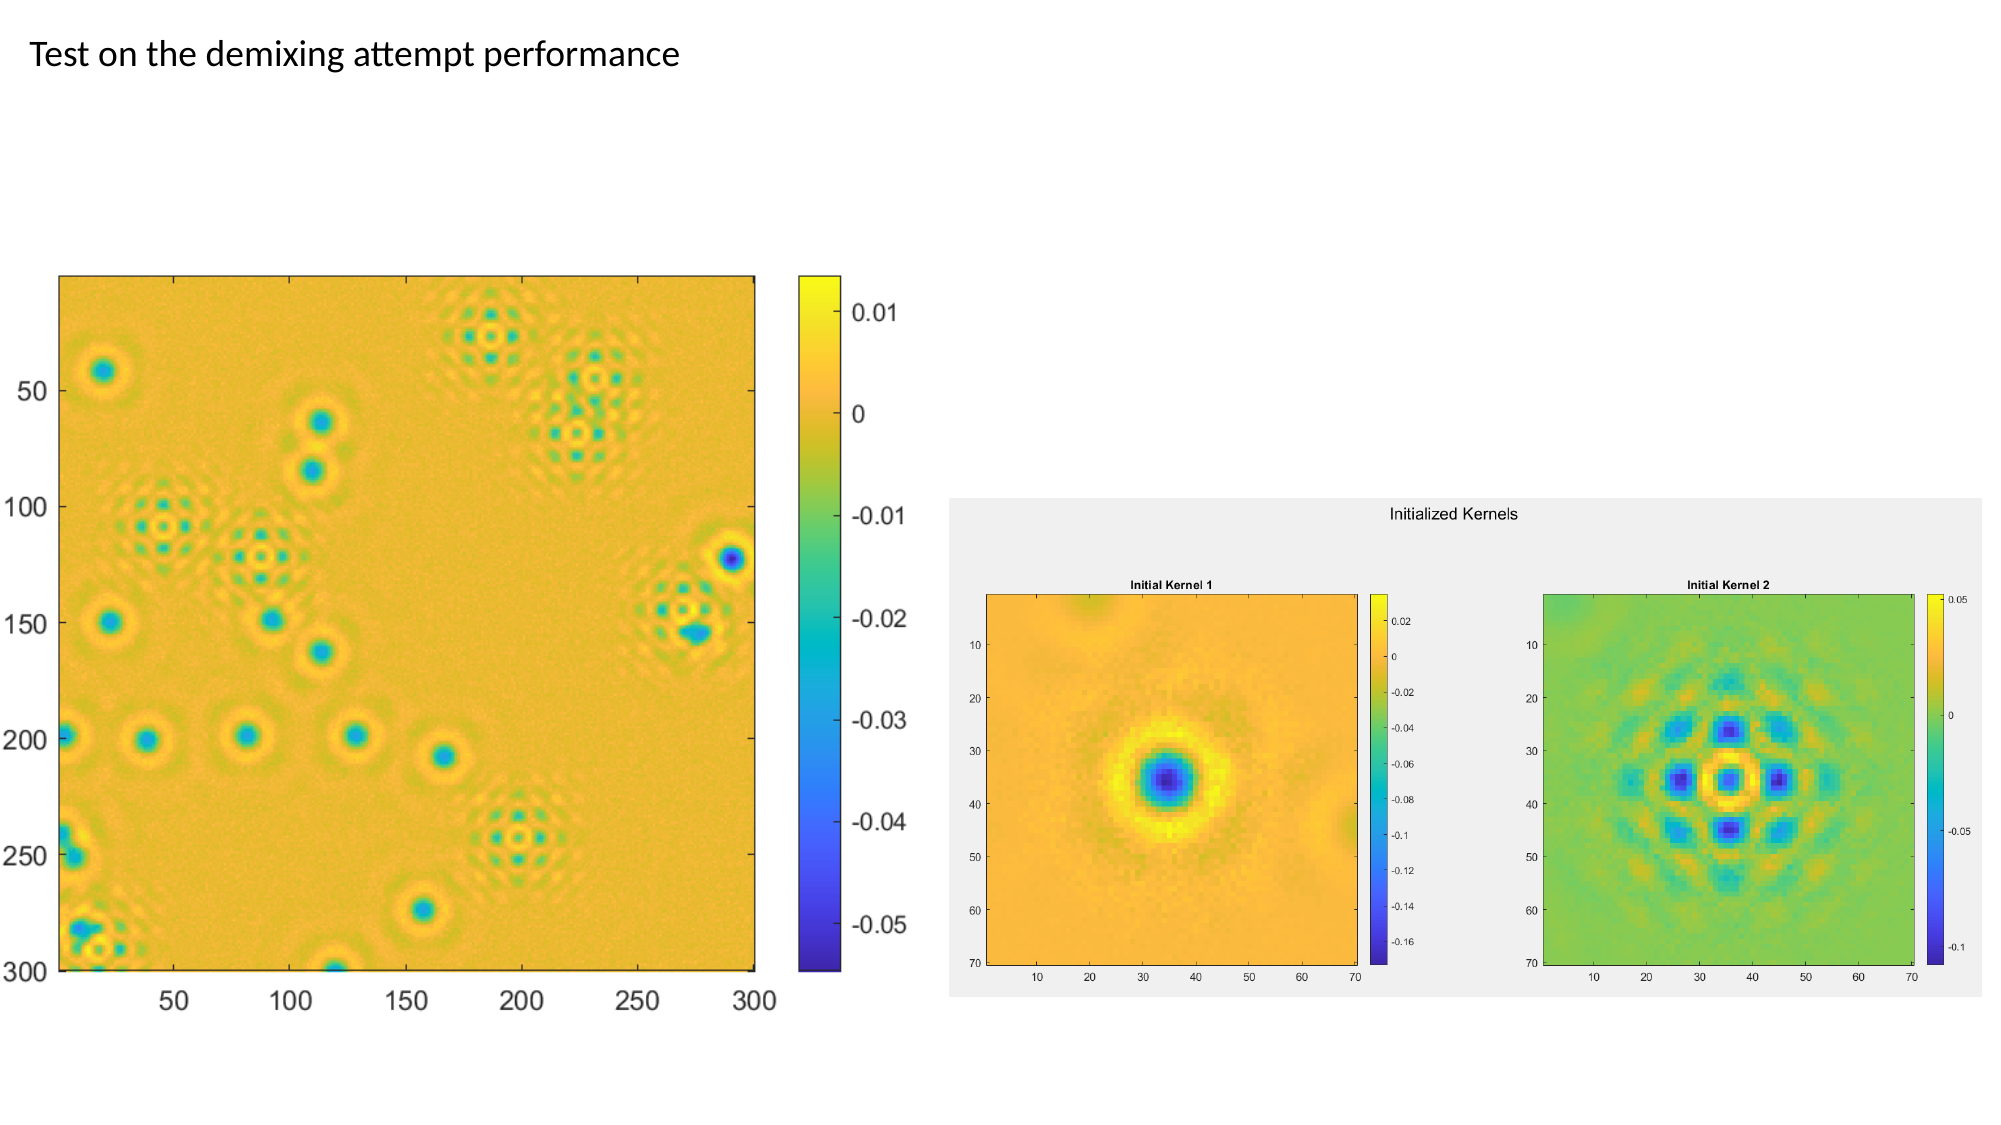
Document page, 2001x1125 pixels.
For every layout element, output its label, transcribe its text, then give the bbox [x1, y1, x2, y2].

picture [0, 273, 909, 1014]
picture [949, 498, 1982, 997]
text_box Test on the demixing attempt performance [14, 21, 777, 81]
